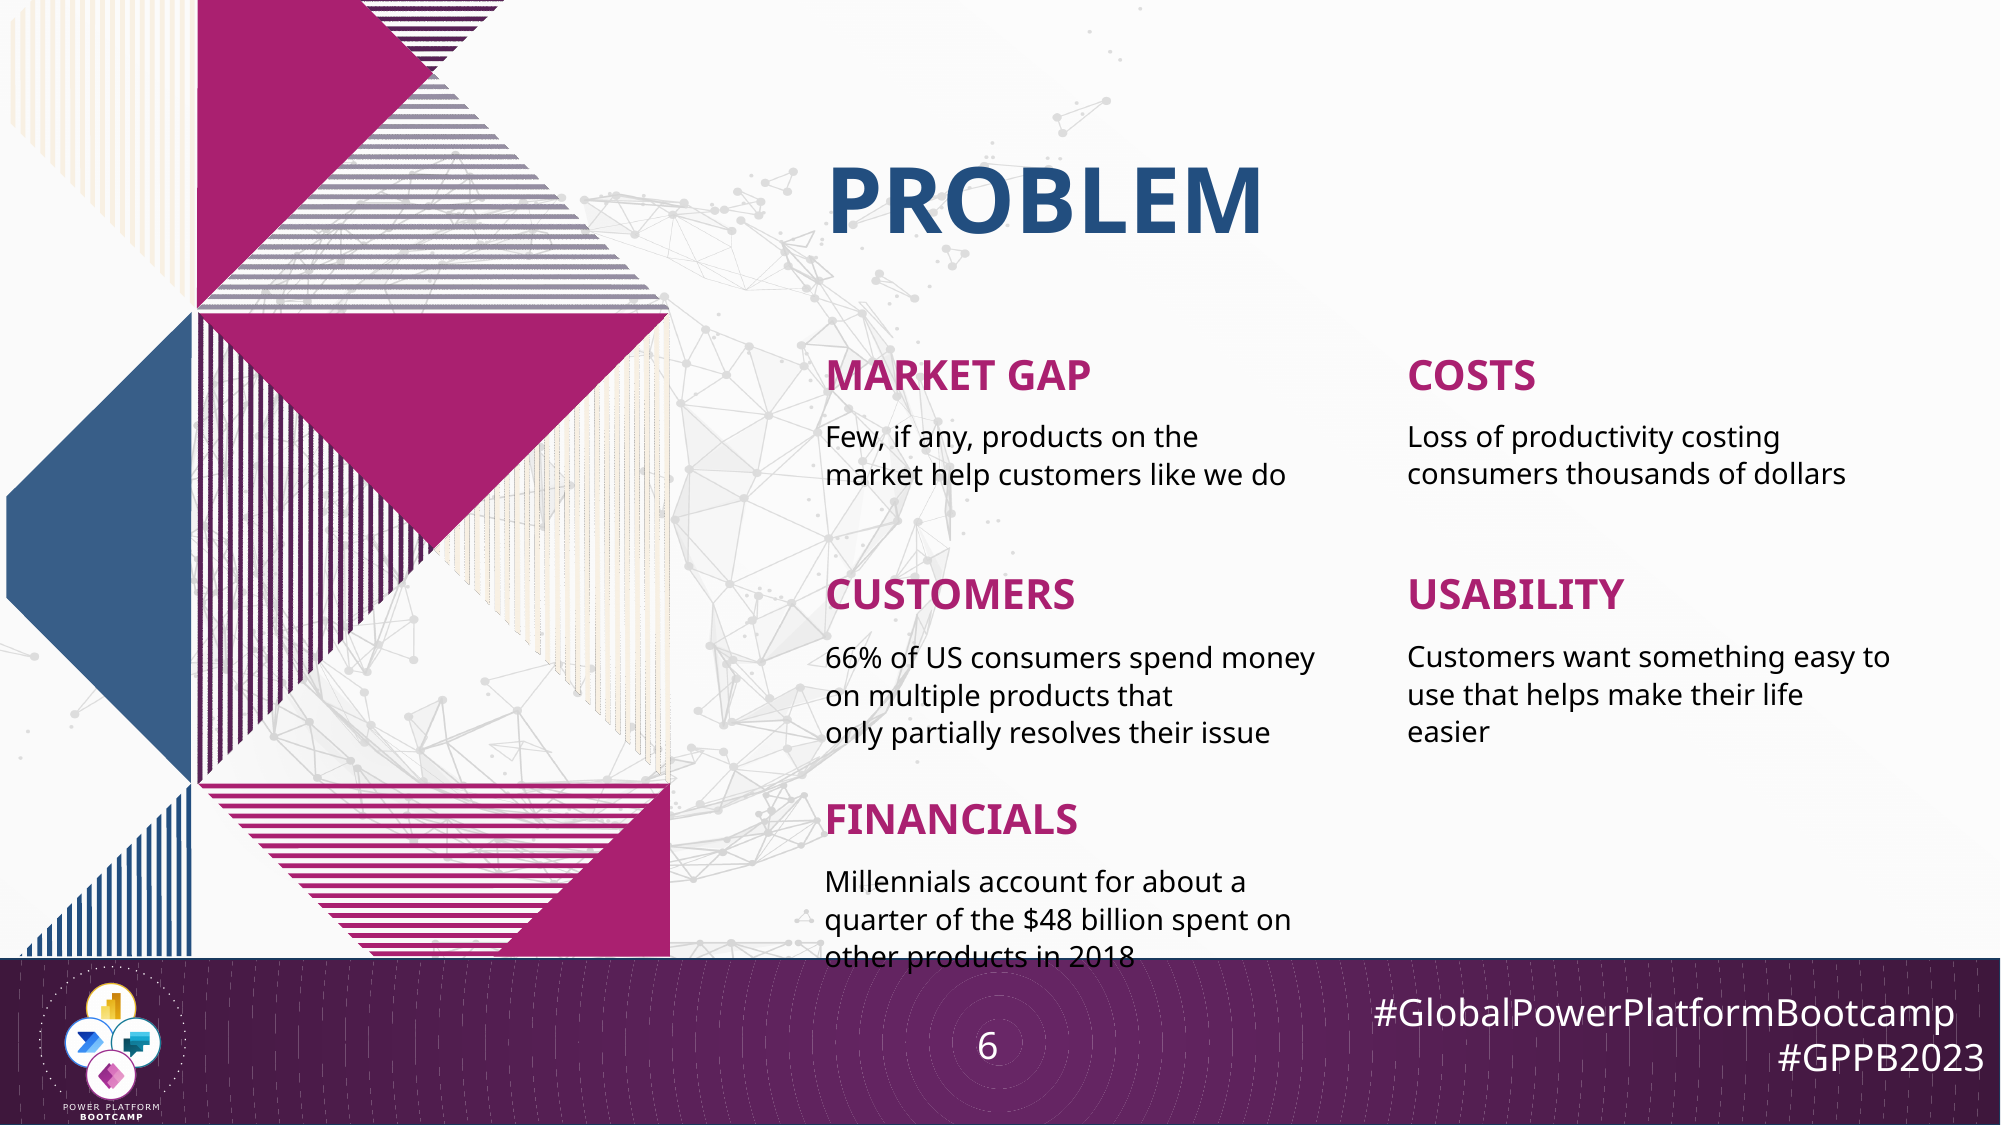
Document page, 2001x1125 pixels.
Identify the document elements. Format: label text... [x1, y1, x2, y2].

picture [0, 505, 6, 591]
picture [39, 966, 186, 1120]
picture [361, 0, 504, 72]
list Millennials account for about a quarter of the $48 billion spent on other products in 2018 [809, 853, 1335, 974]
list 66% of US consumers spend money on multiple products that only partially resolves their issue [810, 629, 1335, 750]
title PROBLEM [810, 147, 1850, 365]
text_box 6 [962, 1014, 1038, 1075]
list FINANCIALS [809, 785, 1335, 846]
list USABILITY [1392, 560, 1918, 621]
list Loss of productivity costing consumers thousands of dollars [1392, 407, 1918, 528]
list CUSTOMERS [810, 560, 1335, 621]
picture [434, 313, 904, 784]
picture [198, 73, 669, 313]
list Customers want something easy to use that helps make their life easier [1392, 628, 1918, 749]
list MARKET GAP [810, 341, 1335, 402]
picture [191, 312, 433, 783]
list Few, if any, products on the market help customers like we do [810, 408, 1335, 529]
list COSTS [1392, 341, 1918, 402]
